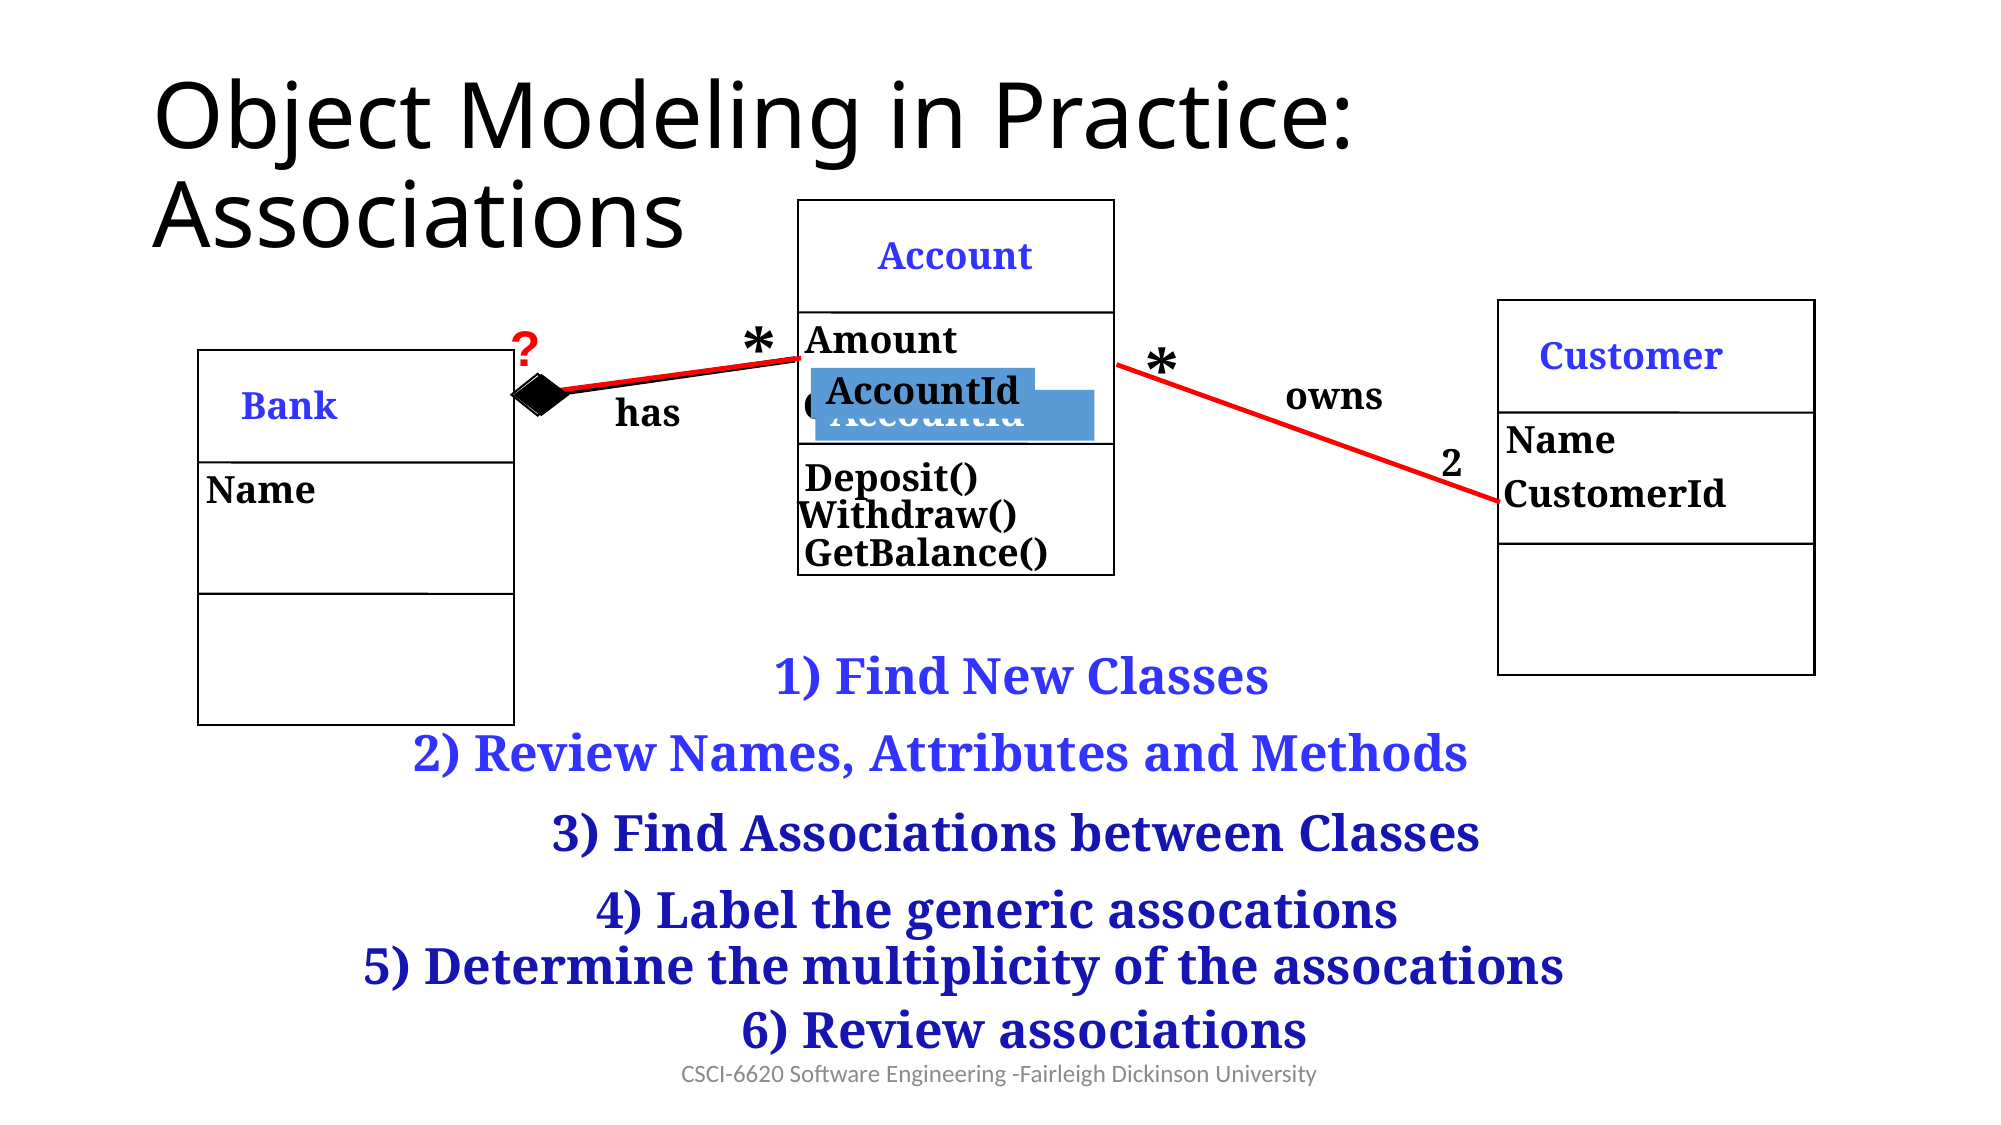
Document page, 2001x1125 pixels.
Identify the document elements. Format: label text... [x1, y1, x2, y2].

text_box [194, 199, 1815, 725]
text_box 6) Review associations [727, 1002, 1453, 1067]
text_box 3) Find Associations between Classes [537, 793, 1821, 869]
text_box 5) Determine the multiplicity of the assocations [348, 927, 1580, 1002]
text_box 2) Review Names, Attributes and Methods [398, 725, 1485, 790]
title Object Modeling in Practice: Associations [137, 59, 1863, 278]
text_box 4) Label the generic assocations [581, 870, 1415, 927]
footer CSCI-6620 Software Engineering -Fairleigh Dickinson University [662, 1042, 1338, 1103]
